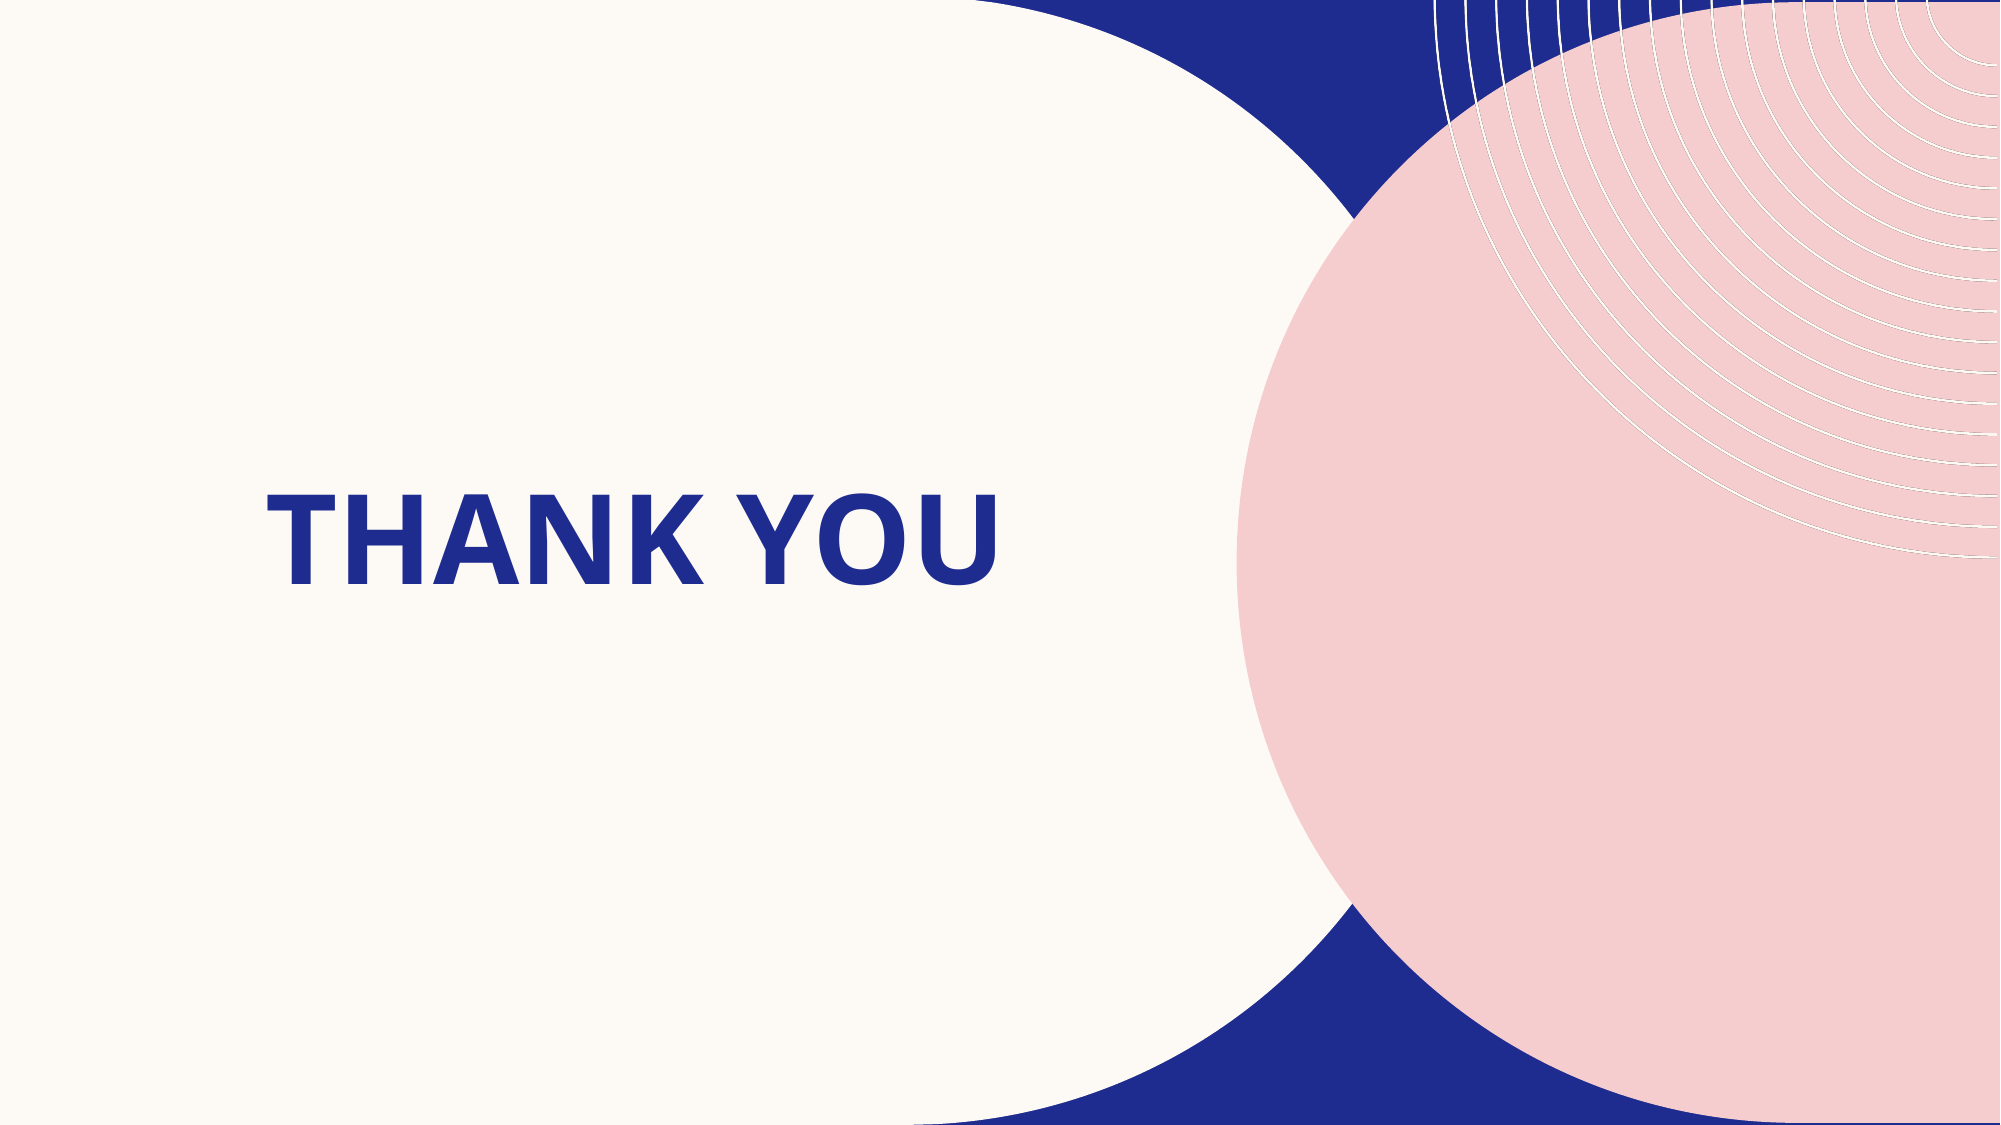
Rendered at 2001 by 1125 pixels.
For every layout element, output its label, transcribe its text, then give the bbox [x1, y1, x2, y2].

title THANK YOU [250, 357, 1177, 768]
picture [1433, 0, 1997, 559]
